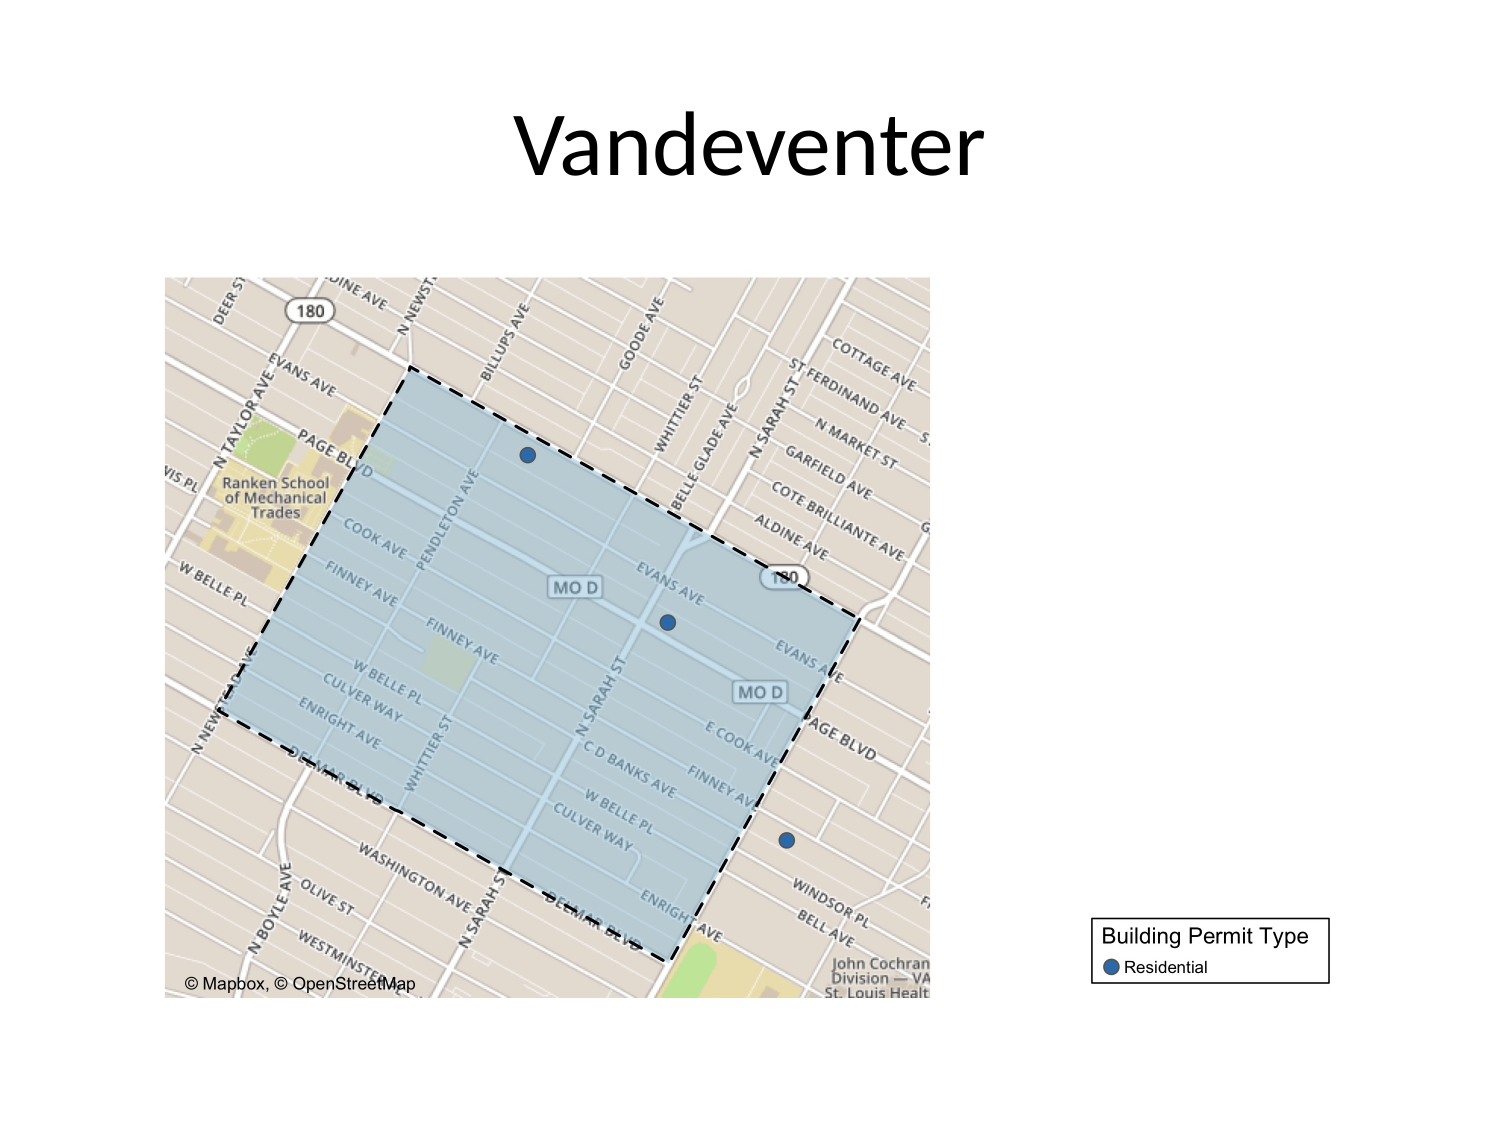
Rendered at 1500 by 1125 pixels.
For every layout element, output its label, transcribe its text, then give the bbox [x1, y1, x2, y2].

title Vandeventer [75, 45, 1425, 233]
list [74, 262, 1426, 1013]
